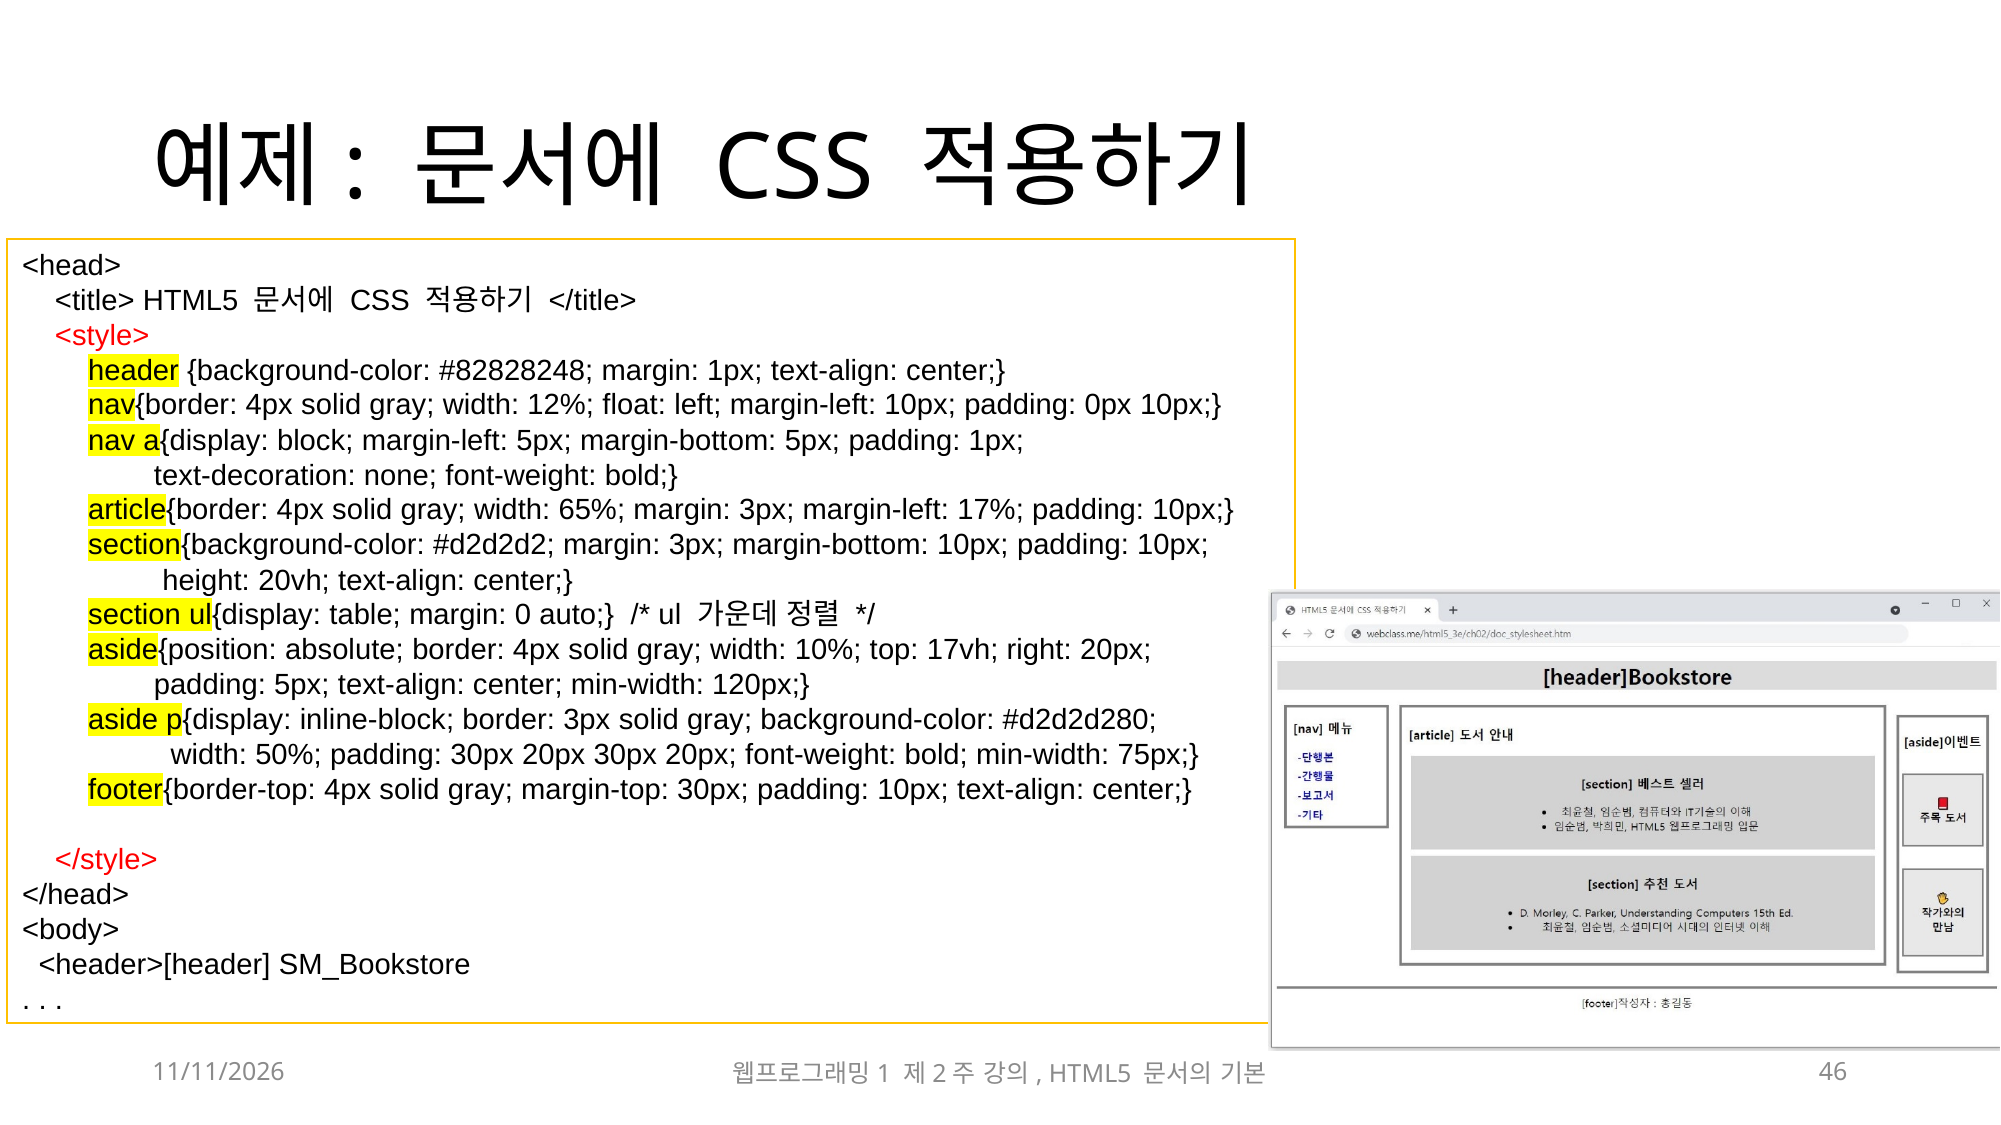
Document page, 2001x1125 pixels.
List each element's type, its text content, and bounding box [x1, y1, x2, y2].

footer 웹프로그래밍1 제2주 강의, HTML5 문서의 기본 [662, 1042, 1338, 1103]
slide_number 46 [1412, 1051, 1863, 1103]
text_box <head> <title> HTML5 문서에 CSS 적용하기 </title> <style> header {background-color: #82828248; margin: 1px; text-align: center;} nav{border: 4px solid gray; width: 12%; float: left; margin-left: 10px; padding: 0px 10px;} nav a{display: block; margin-left: 5px; margin-bottom: 5px; padding: 1px; text-decoration: none; font-weight: bold;} article{border: 4px solid gray; width: 65%; margin: 3px; margin-left: 17%; padding: 10px;} section{background-color: #d2d2d2; margin: 3px; margin-bottom: 10px; padding: 10px; height: 20vh; text-align: center;} section ul{display: table; margin: 0 auto;} /* ul 가운데 정렬 */ aside{position: absolute; border: 4px solid gray; width: 10%; top: 17vh; right: 20px; padding: 5px; text-align: center; min-width: 120px;} aside p{display: inline-block; border: 3px solid gray; background-color: #d2d2d280; width: 50%; padding: 30px 20px 30px 20px; font-weight: bold; min-width: 75px;} footer{border-top: 4px solid gray; margin-top: 30px; padding: 10px; text-align: center;} </style> </head> <body> <header>[header] SM_Bookstore . . . [6, 238, 1296, 1024]
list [1268, 589, 2000, 1051]
title 예제: 문서에 CSS 적용하기 [137, 59, 1863, 278]
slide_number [137, 1042, 588, 1103]
